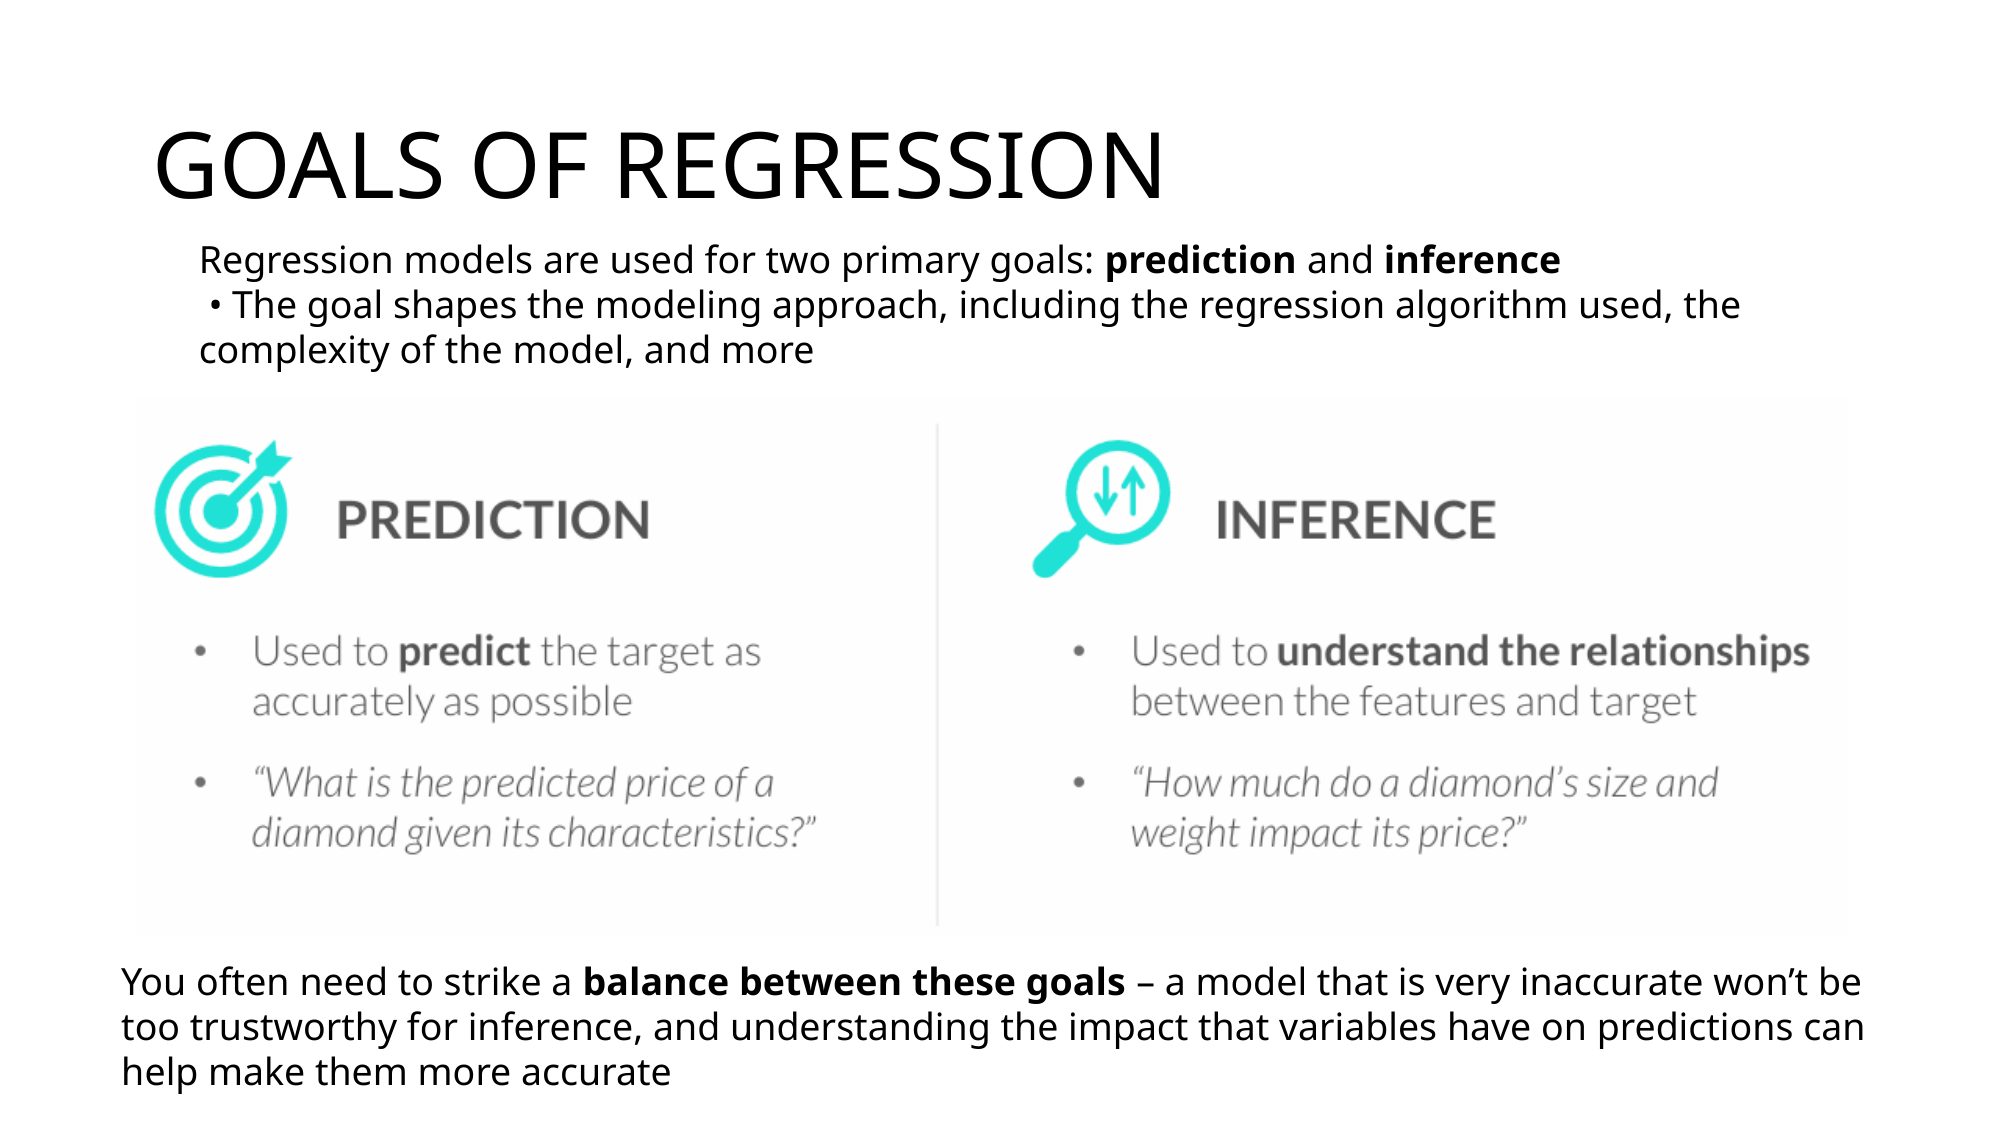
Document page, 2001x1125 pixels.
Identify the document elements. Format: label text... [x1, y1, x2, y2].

title GOALS OF REGRESSION [137, 59, 1863, 278]
picture [136, 394, 1850, 937]
text_box Regression models are used for two primary goals: prediction and inference • The goal shapes the modeling approach, including the regression algorithm used, the complexity of the model, and more [183, 228, 1818, 379]
text_box You often need to strike a balance between these goals – a model that is very inaccurate won’t be too trustworthy for inference, and understanding the impact that variables have on predictions can help make them more accurate [106, 950, 1925, 1101]
